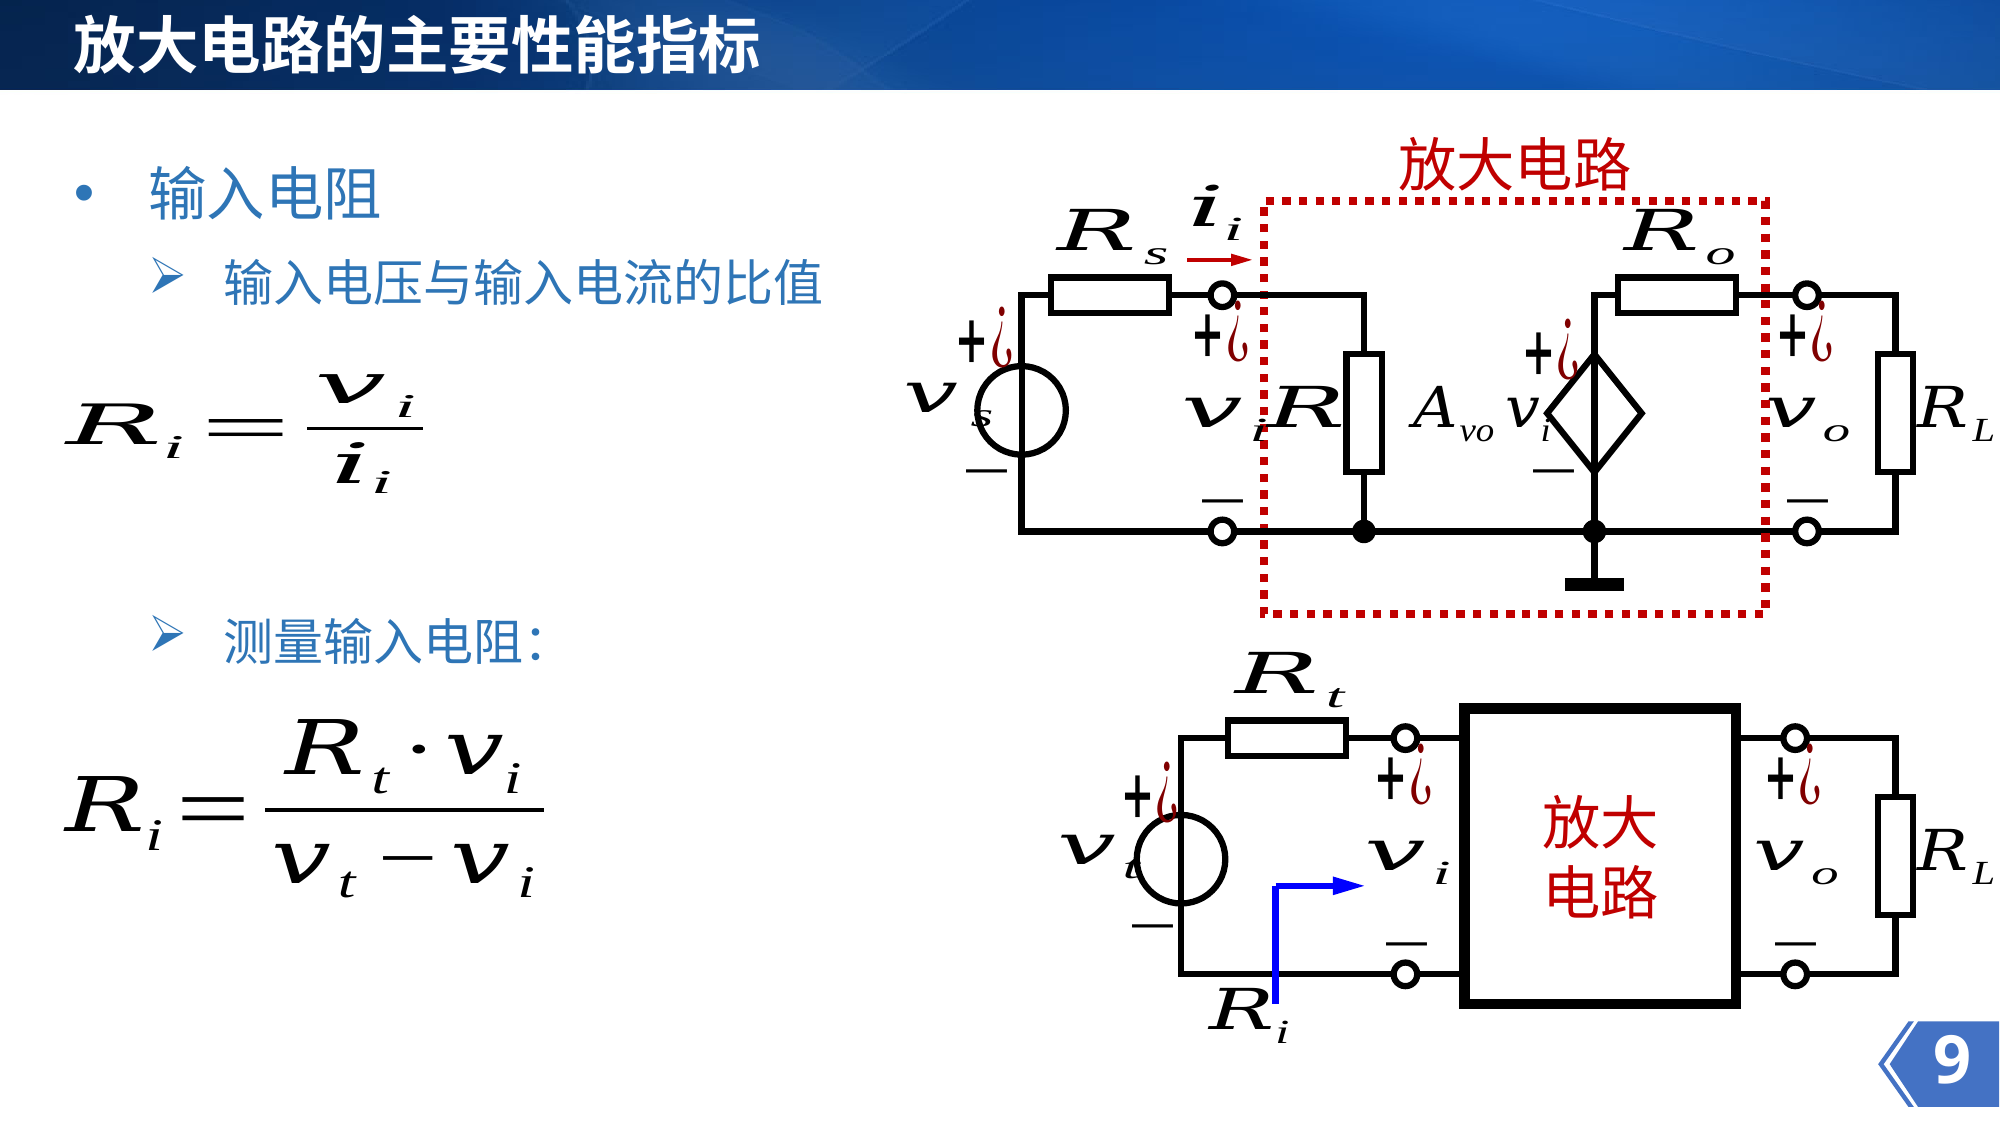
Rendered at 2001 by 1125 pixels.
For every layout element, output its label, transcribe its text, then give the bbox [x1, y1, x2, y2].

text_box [1878, 1016, 2000, 1107]
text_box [903, 106, 1996, 615]
text_box 放大电路的主要性能指标 [58, 0, 1999, 90]
picture [0, 0, 2000, 95]
text_box 测量输入电阻： [59, 590, 636, 678]
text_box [1056, 643, 1996, 1052]
